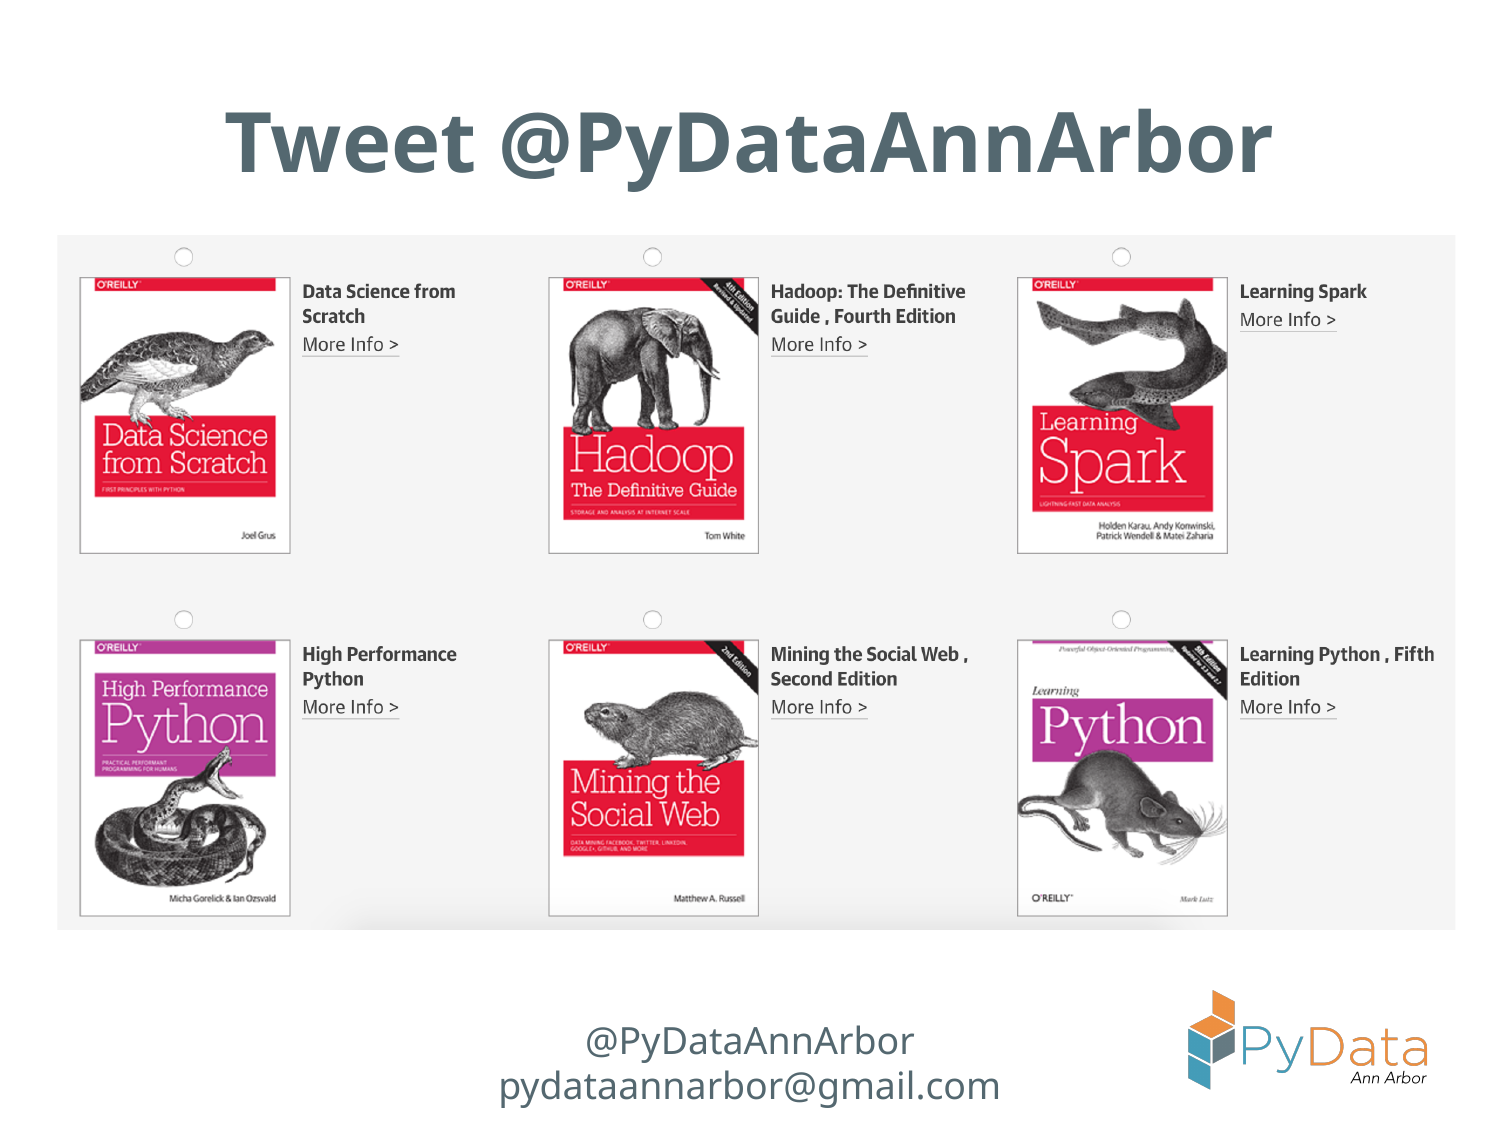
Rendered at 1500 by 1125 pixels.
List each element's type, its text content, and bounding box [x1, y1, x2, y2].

picture [1185, 978, 1431, 1101]
title Tweet @PyDataAnnArbor [75, 45, 1425, 233]
picture [57, 235, 1456, 931]
